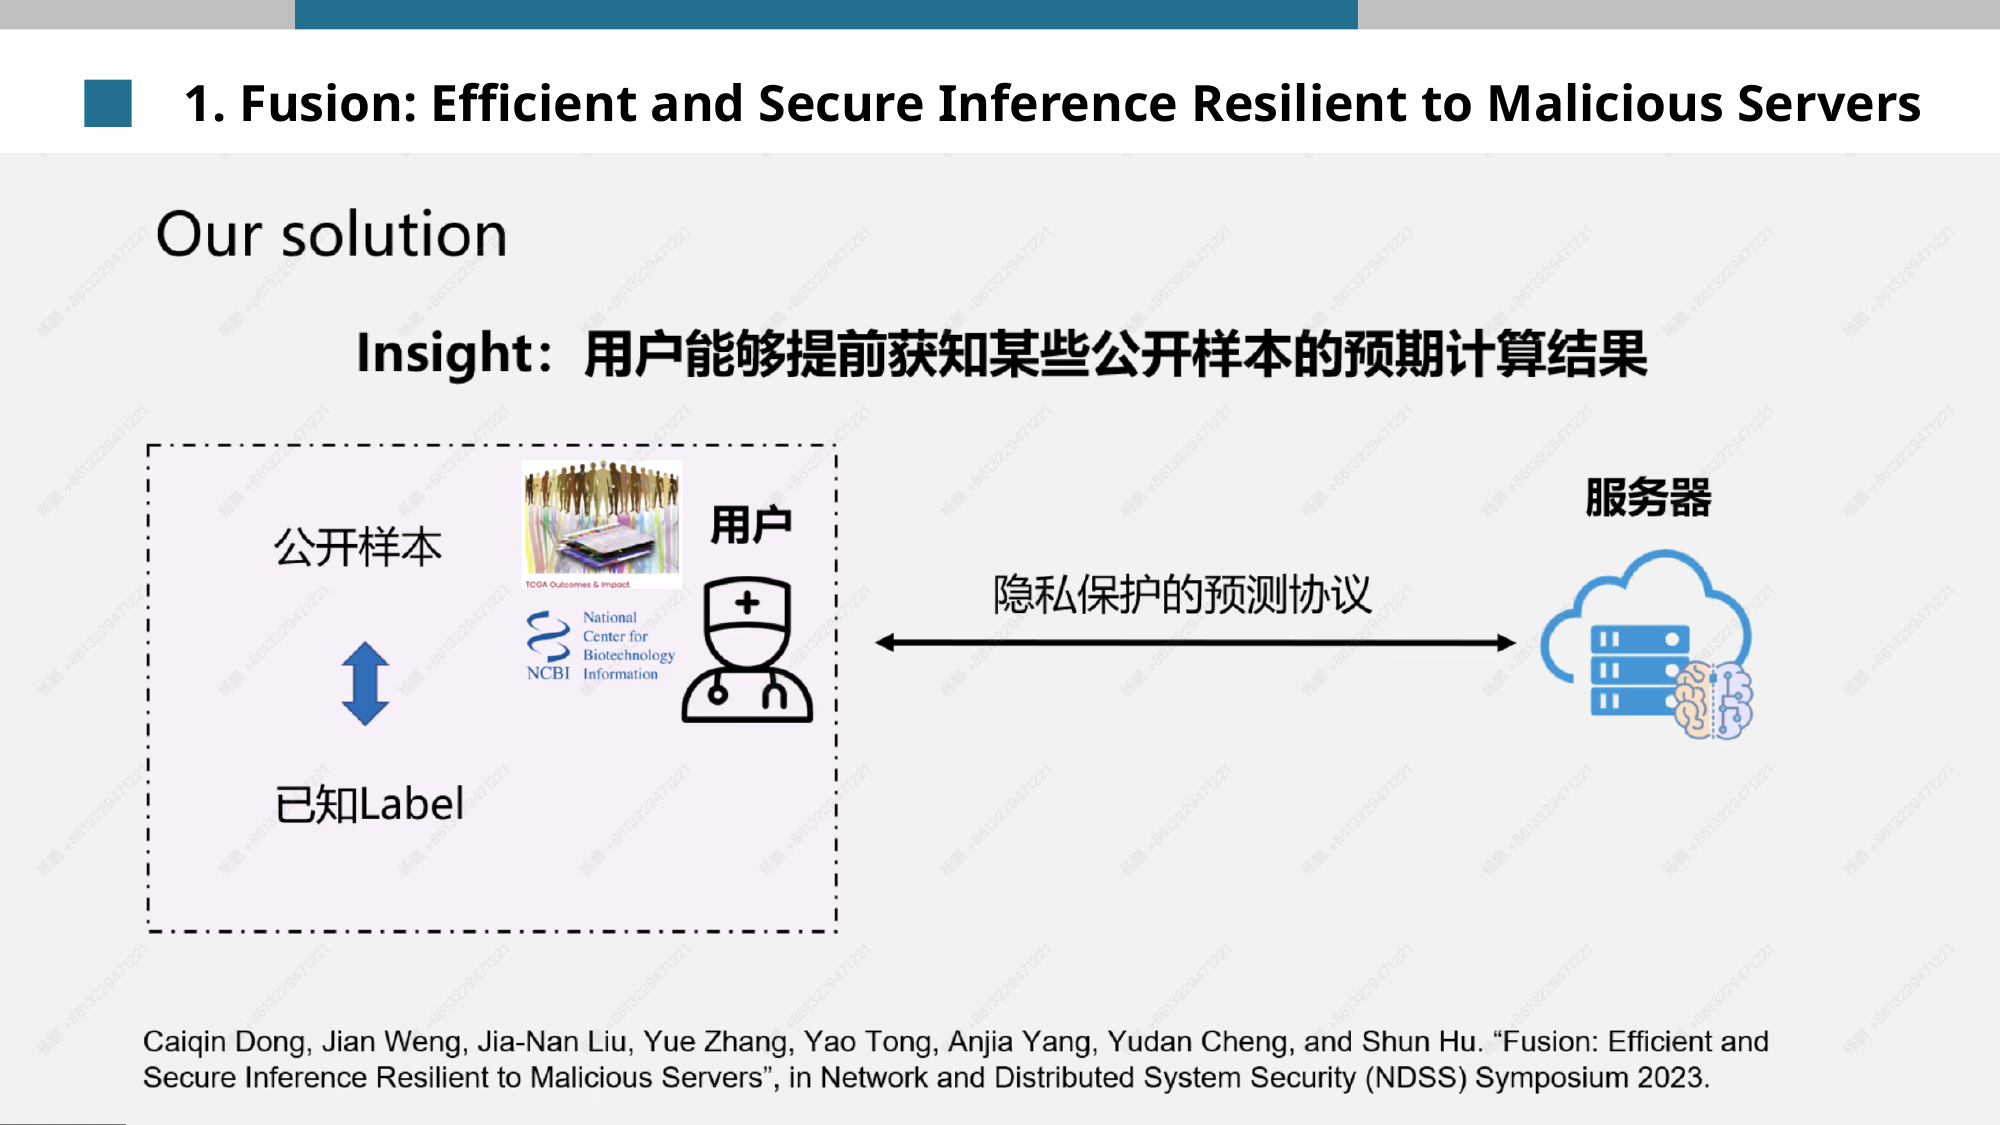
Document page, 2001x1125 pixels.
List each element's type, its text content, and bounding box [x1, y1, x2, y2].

text_box 1. Fusion: Efficient and Secure Inference Resilient to Malicious Servers [169, 64, 1939, 139]
picture [0, 153, 2000, 1125]
